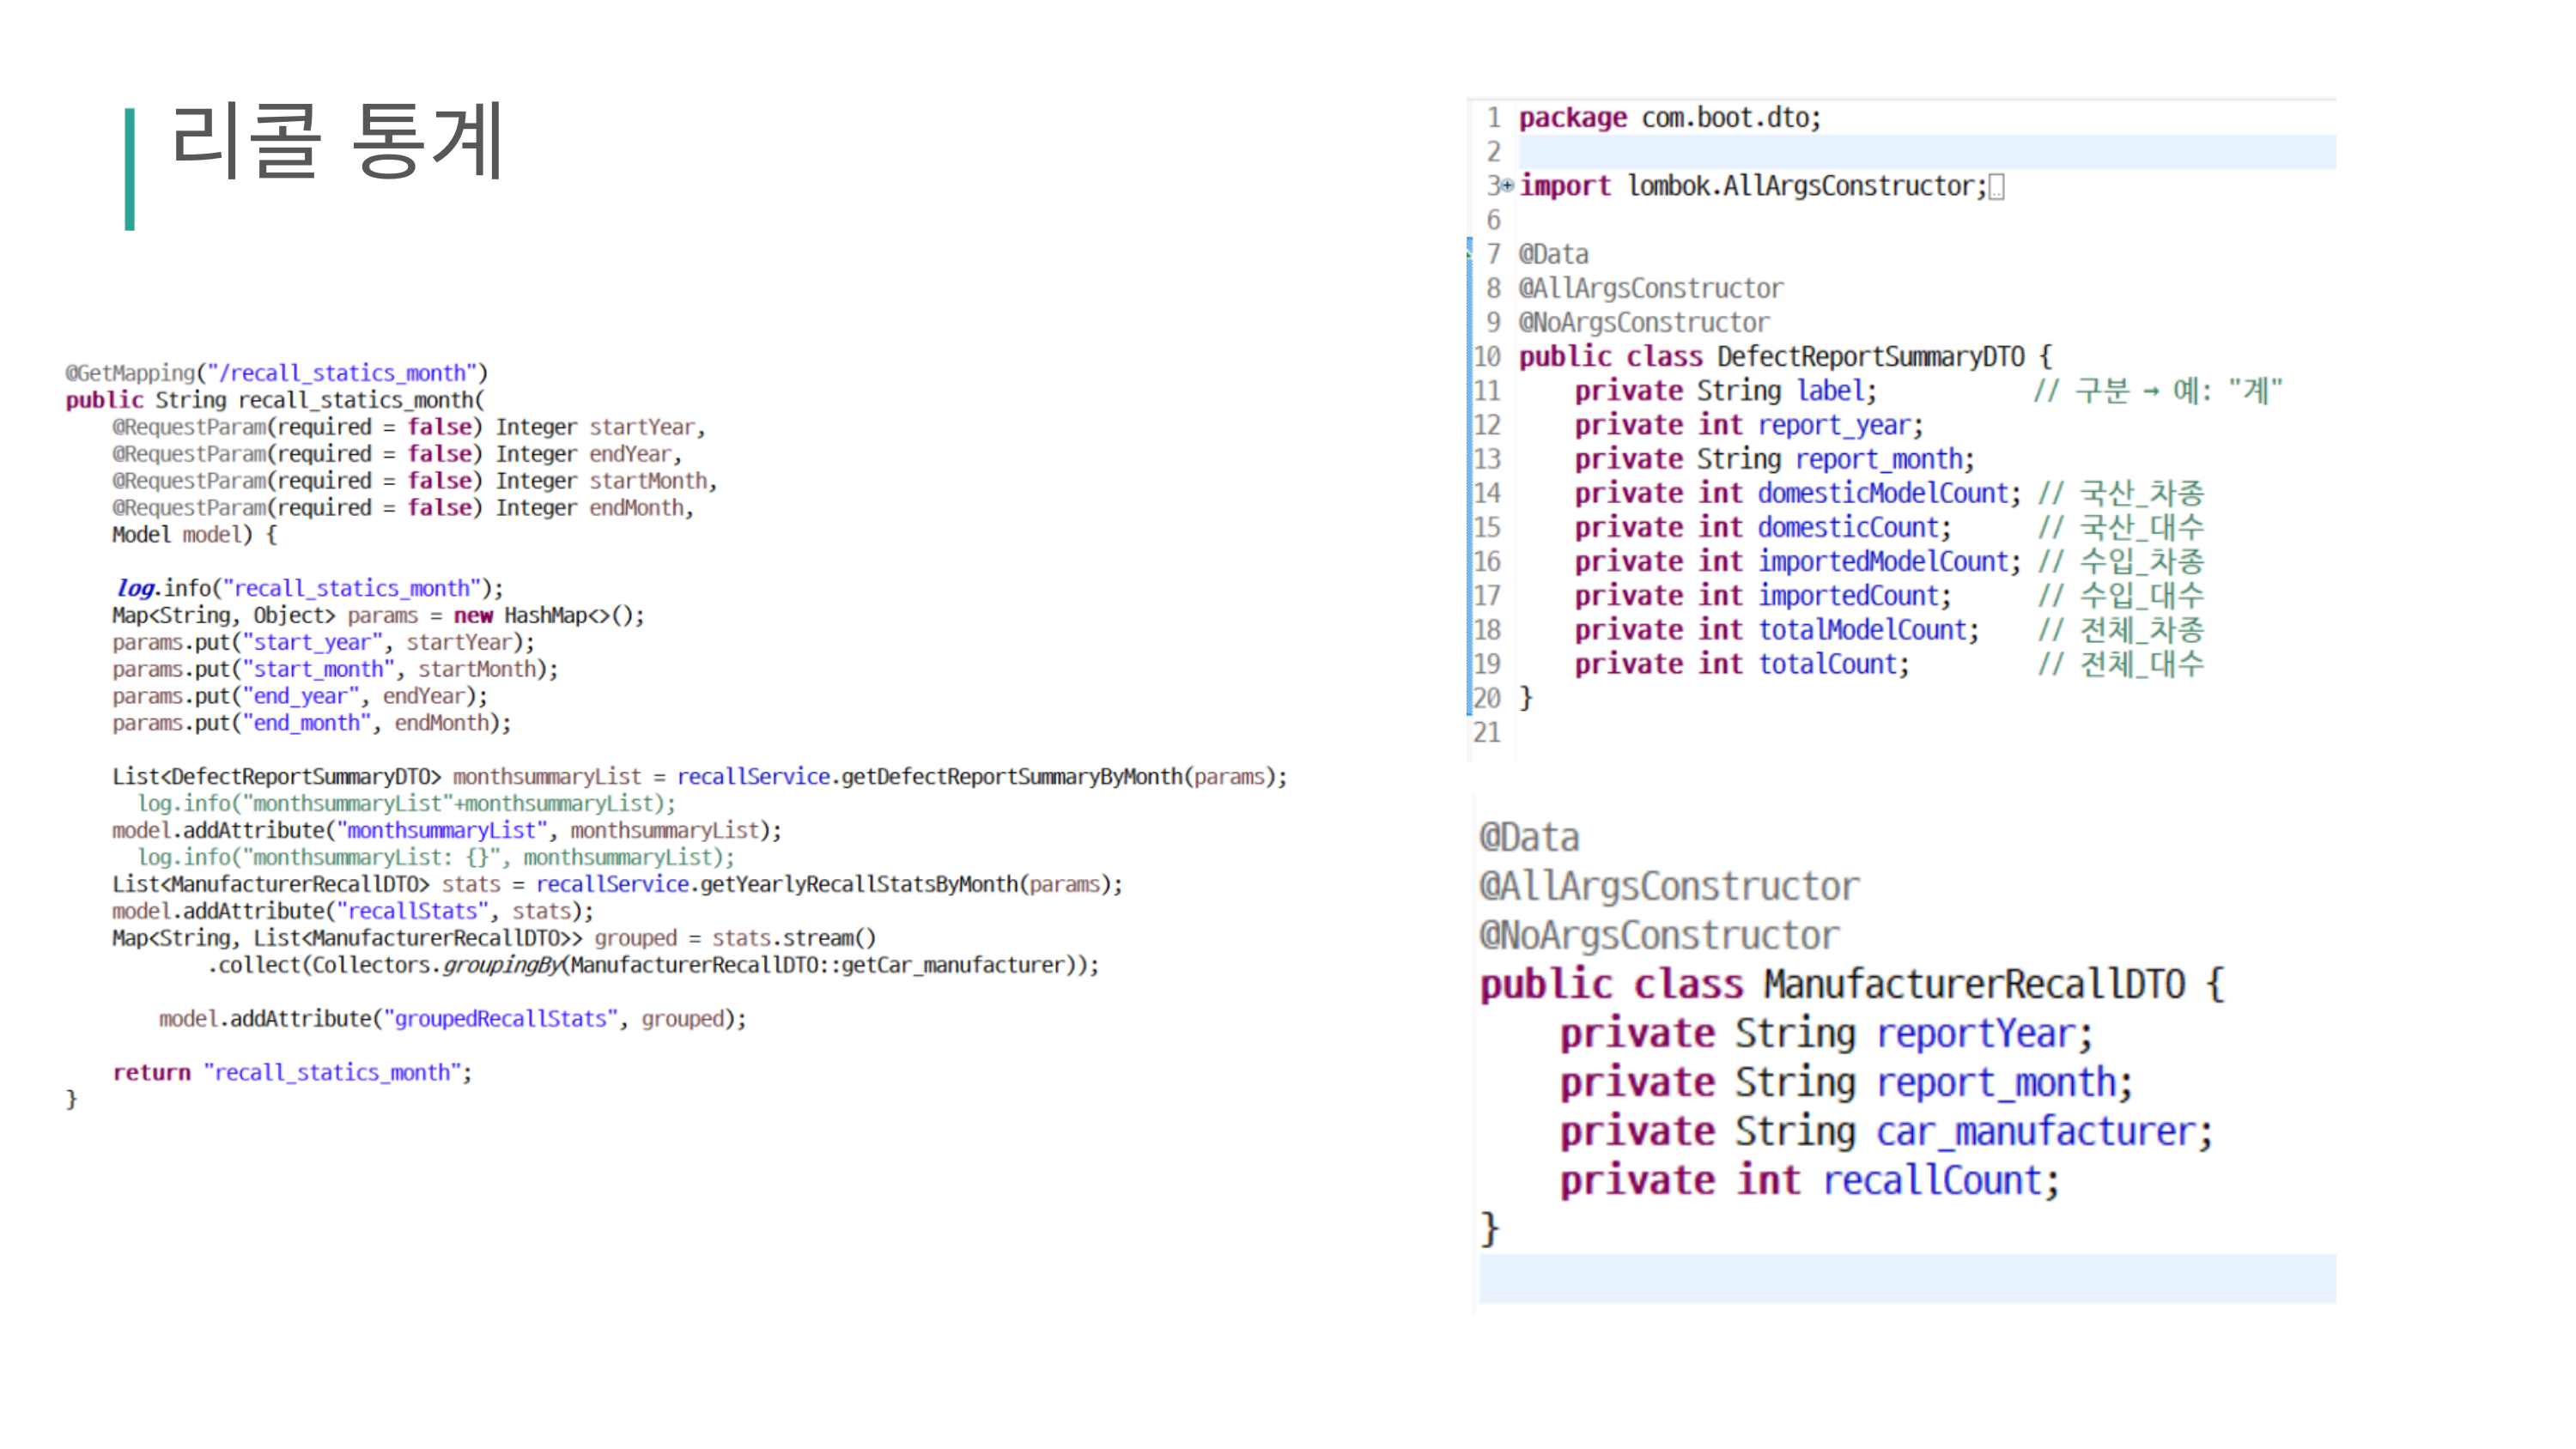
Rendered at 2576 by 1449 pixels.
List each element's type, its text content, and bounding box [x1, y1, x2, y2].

text_box 리콜 통계 [167, 82, 756, 203]
picture [67, 108, 192, 230]
picture [52, 346, 1299, 1131]
picture [1467, 793, 2337, 1317]
picture [1467, 96, 2337, 762]
